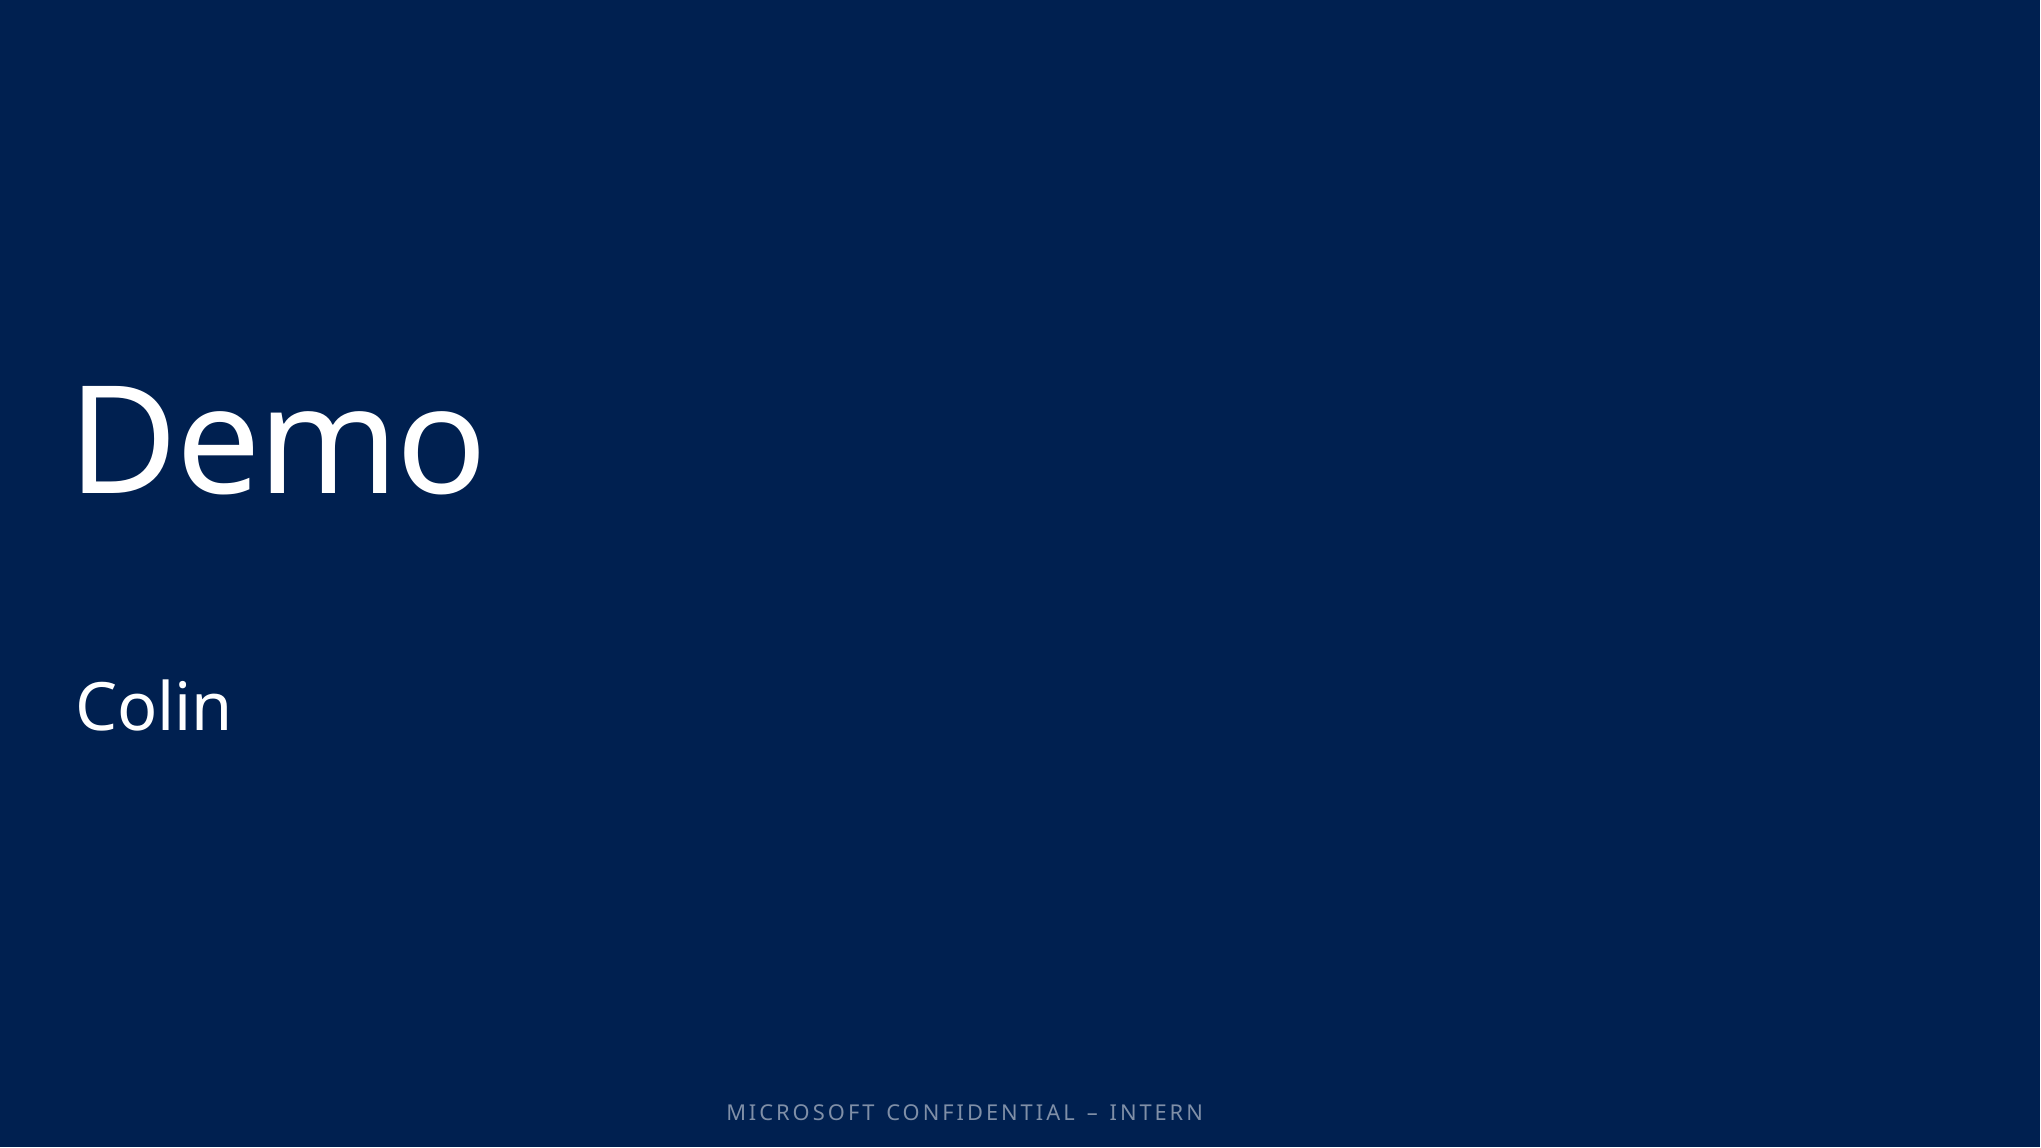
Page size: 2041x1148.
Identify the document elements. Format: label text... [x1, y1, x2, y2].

list Colin [45, 648, 1696, 770]
title Demo [45, 348, 1695, 543]
